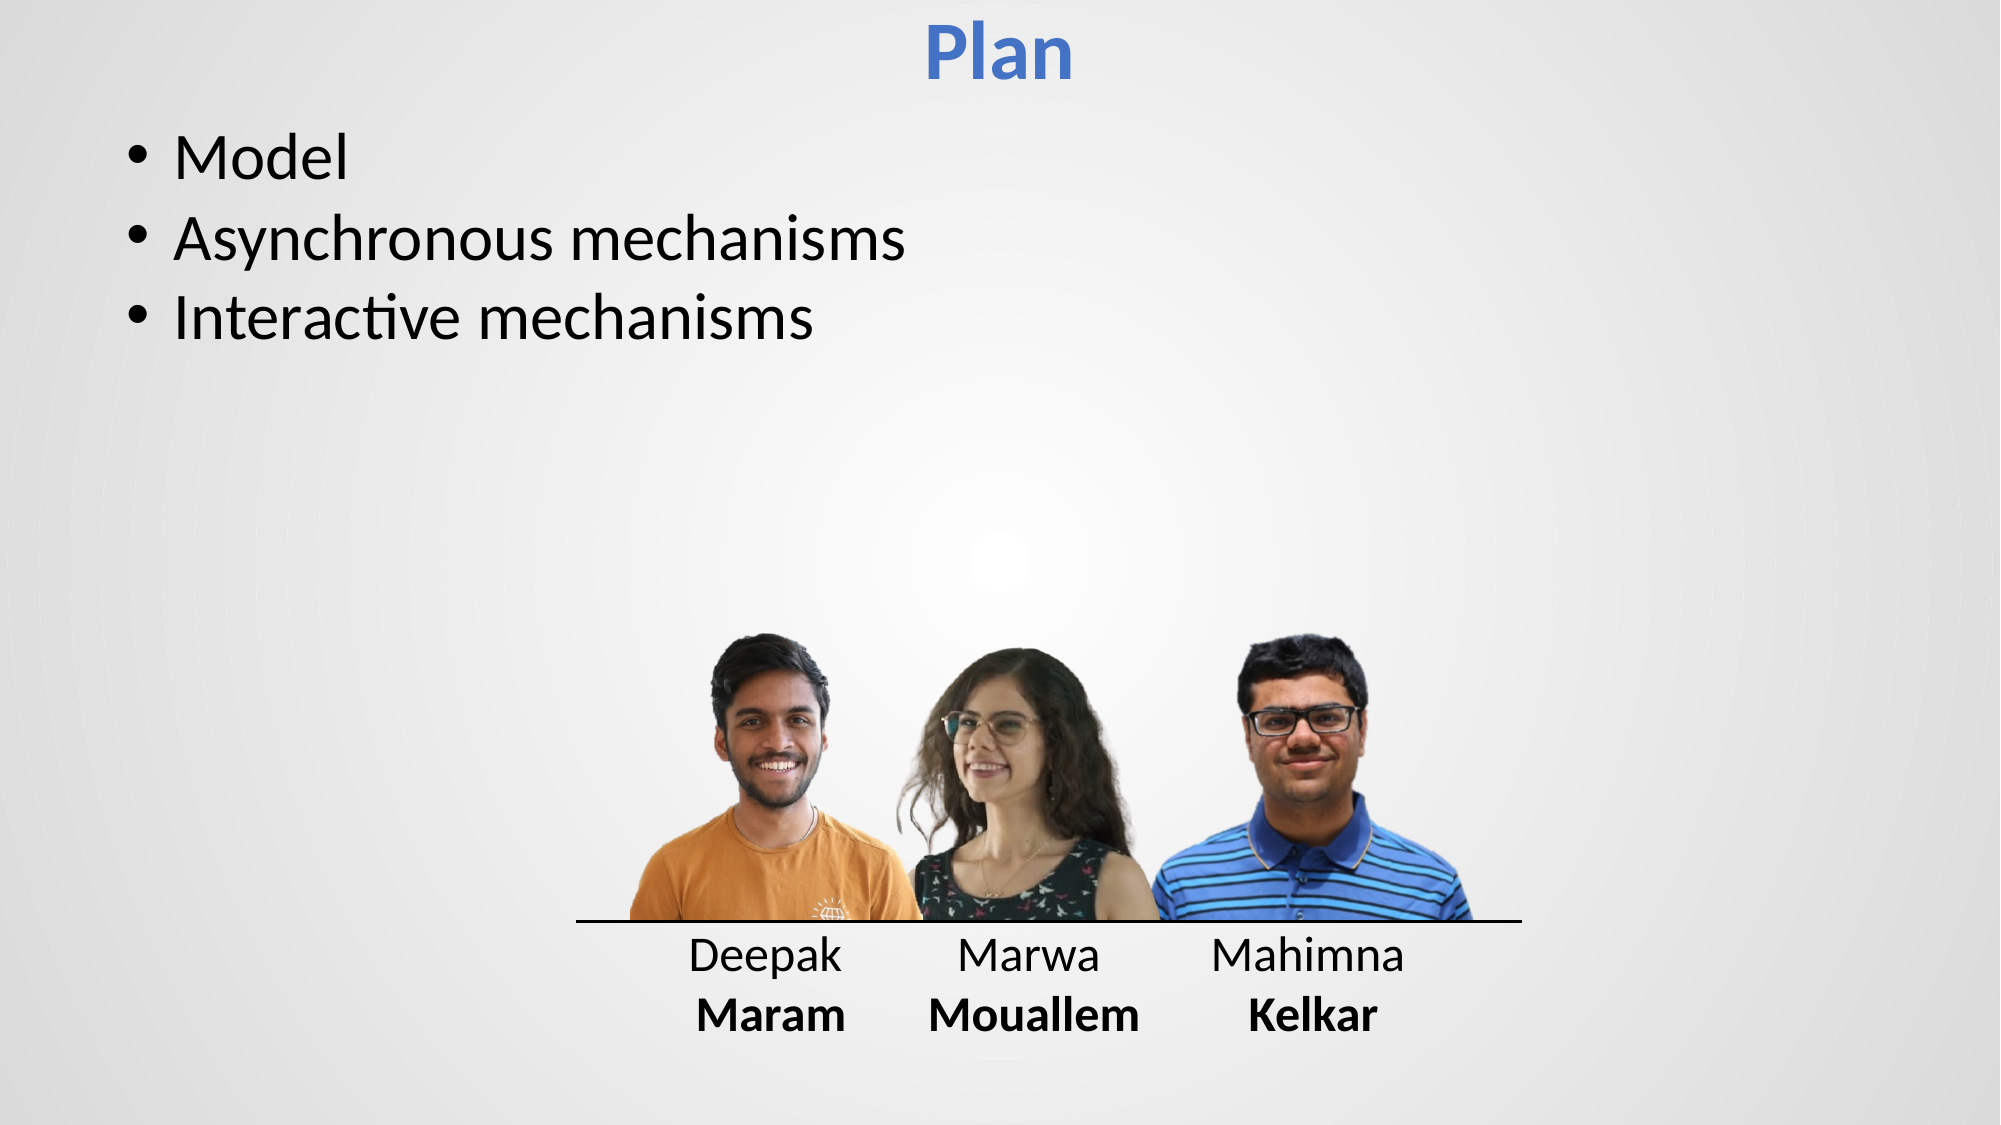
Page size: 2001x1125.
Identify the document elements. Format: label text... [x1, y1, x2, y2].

text_box Marwa Mouallem [906, 922, 1163, 1049]
text_box Model Asynchronous mechanisms Interactive mechanisms [112, 105, 1898, 361]
picture [630, 628, 1481, 921]
text_box Deepak Maram [666, 923, 875, 1049]
title Plan [0, 0, 2000, 106]
text_box Mahimna Kelkar [1193, 923, 1434, 1049]
